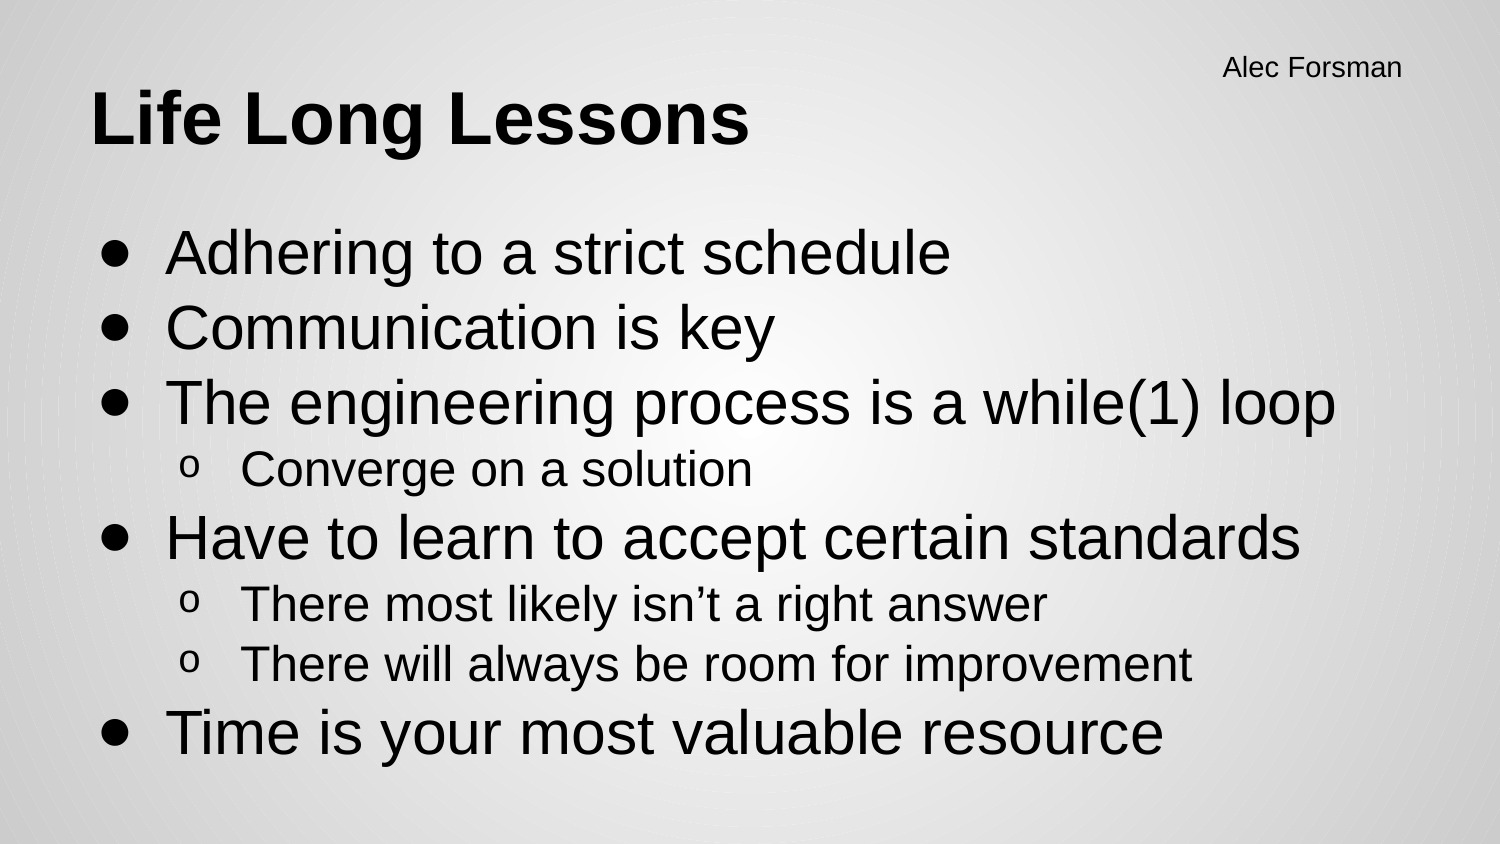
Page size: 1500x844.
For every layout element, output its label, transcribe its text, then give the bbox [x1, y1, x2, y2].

list Adhering to a strict schedule Communication is key The engineering process is a while(1) loop Converge on a solution Have to learn to accept certain standards There most likely isn’t a right answer There will always be room for improvement Time is your most valuable resource [75, 196, 1425, 808]
title Life Long Lessons [75, 33, 1425, 175]
text_box Alec Forsman [1207, 33, 1426, 101]
